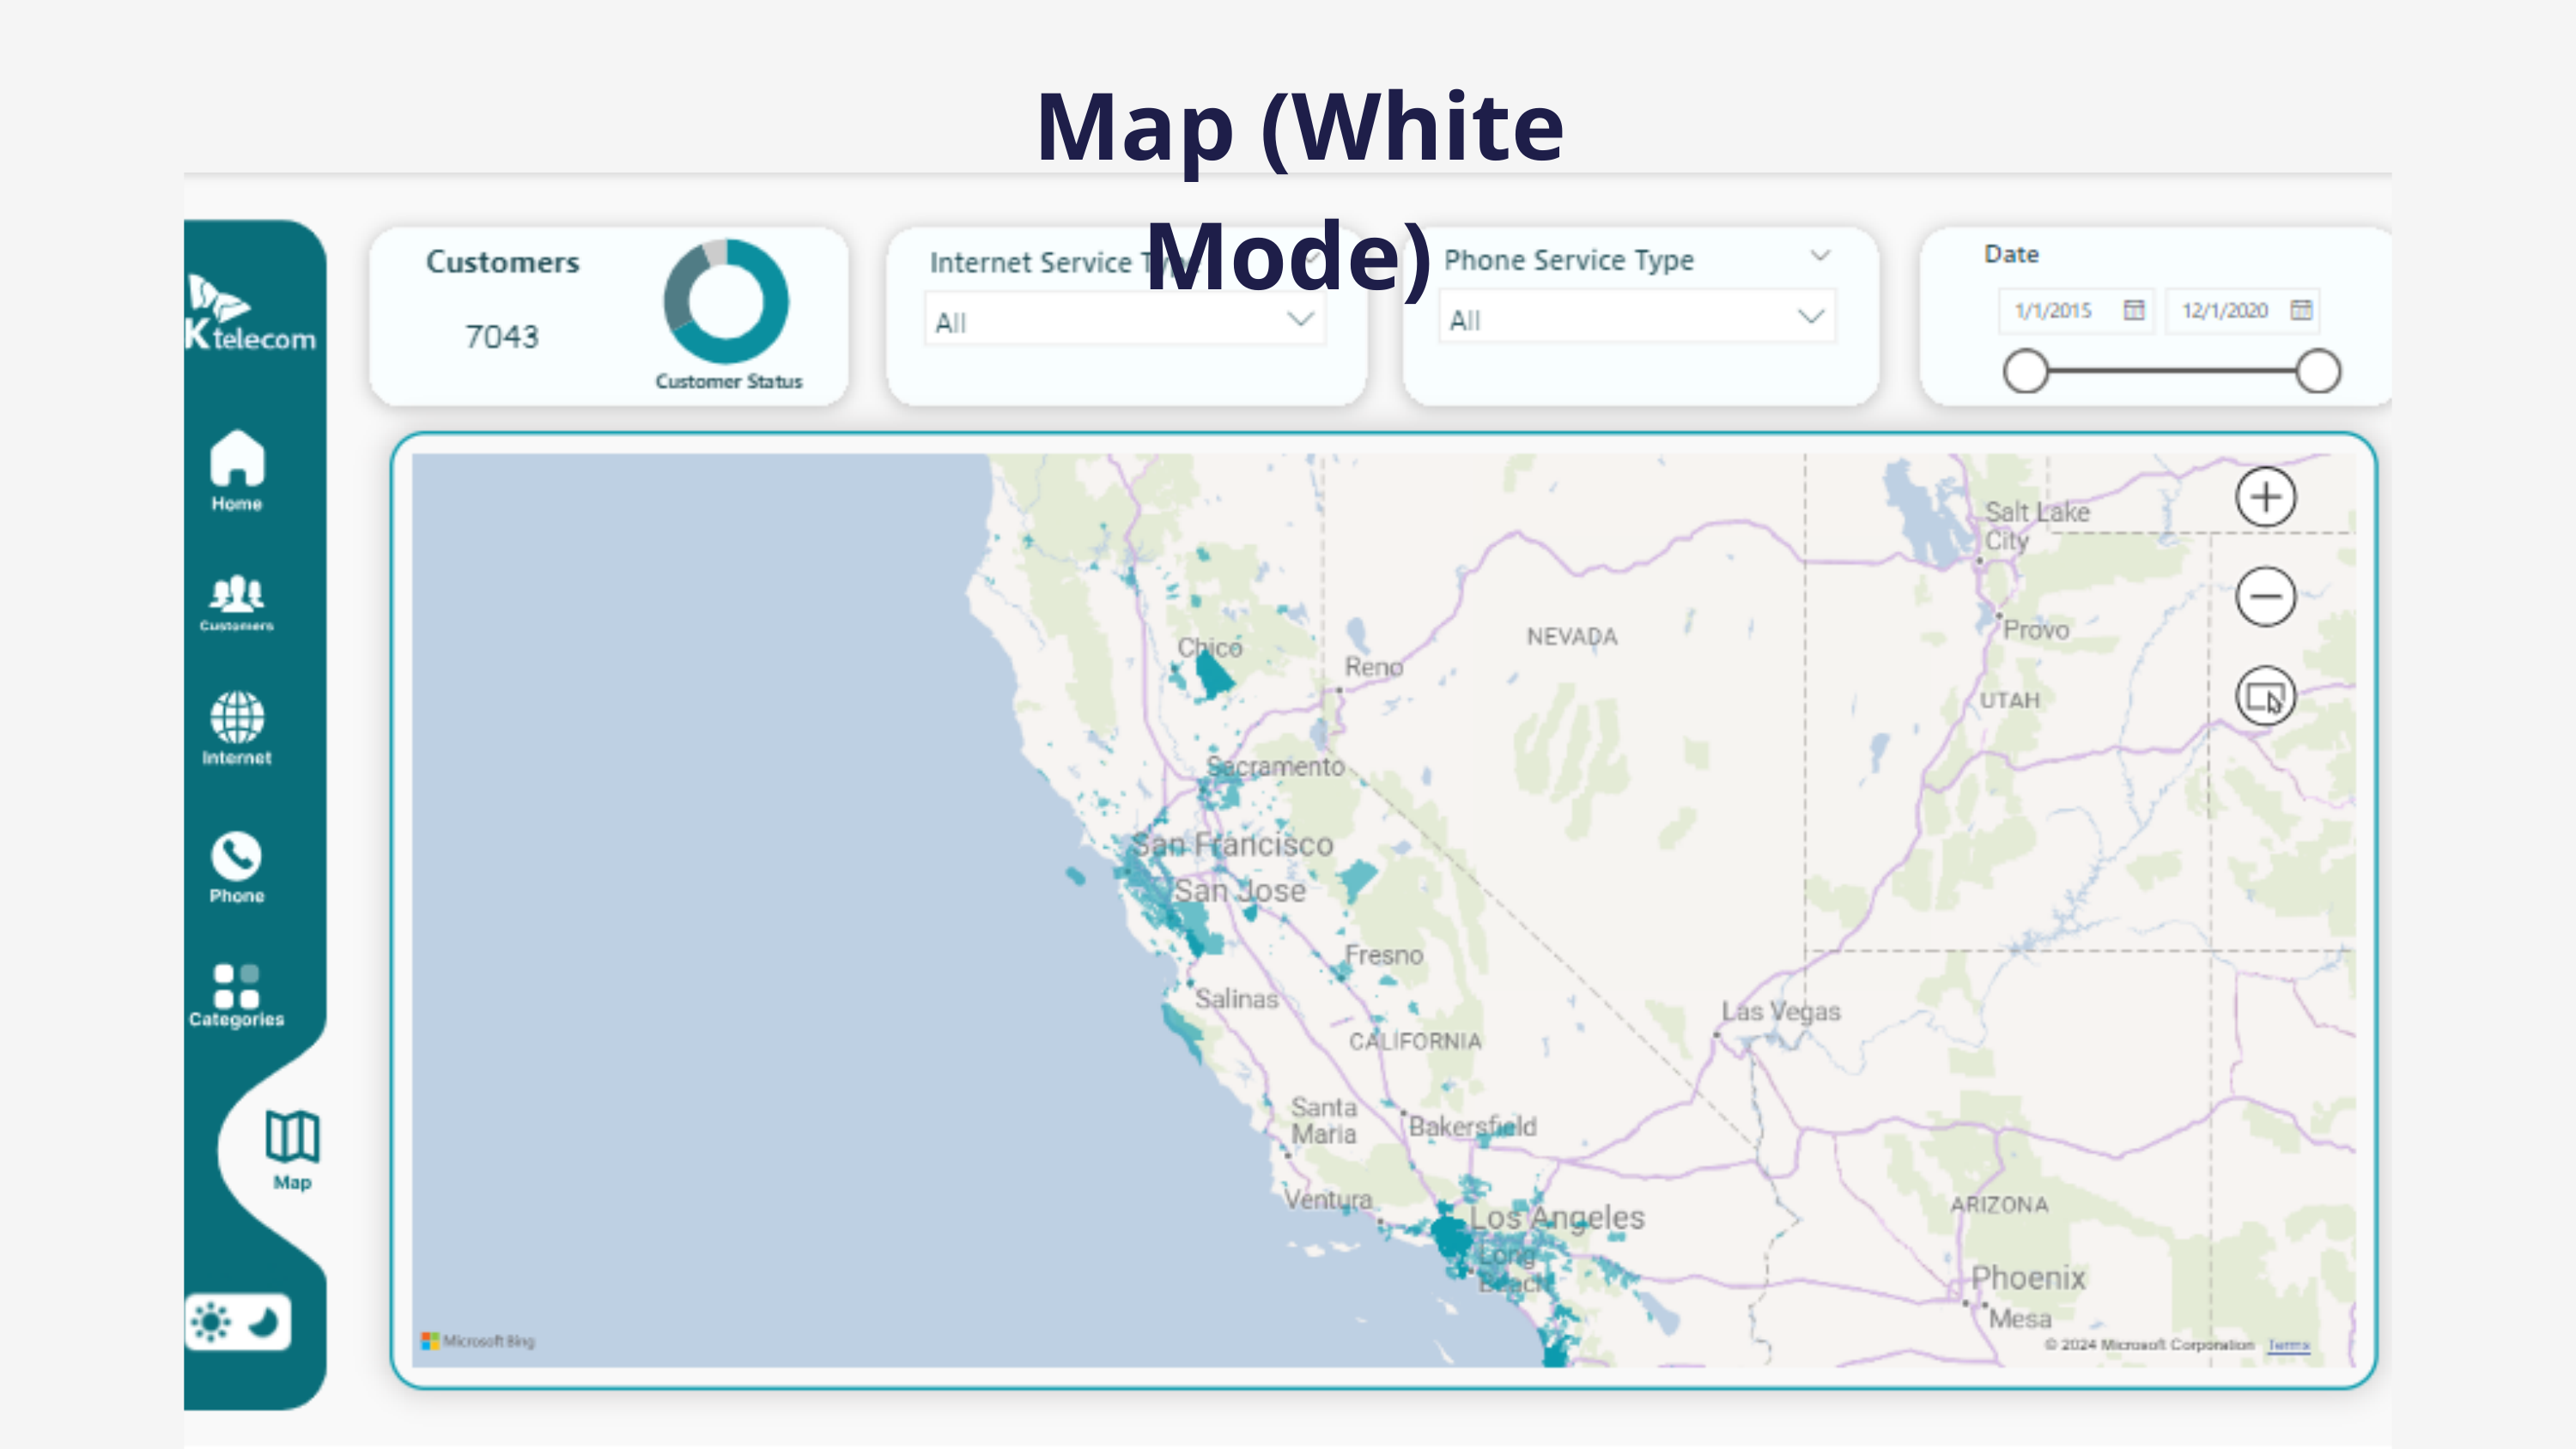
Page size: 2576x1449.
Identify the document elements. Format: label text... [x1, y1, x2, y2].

text_box Map (White Mode) [896, 47, 1680, 309]
text_box [184, 173, 2392, 1449]
